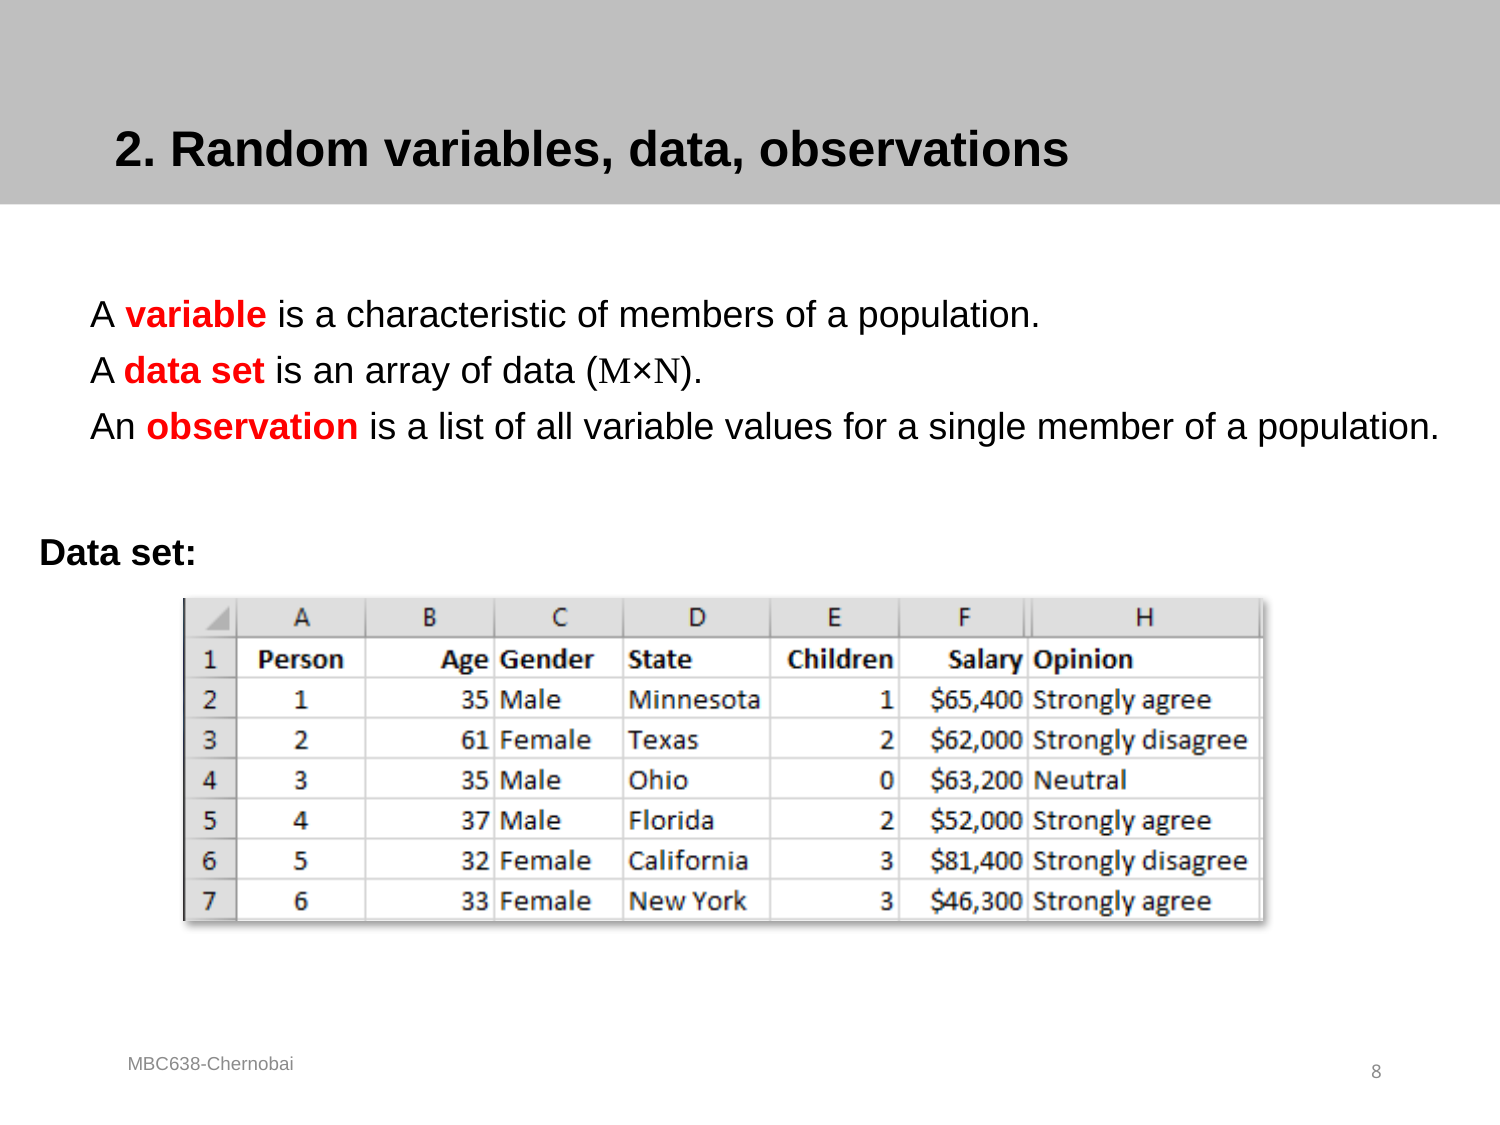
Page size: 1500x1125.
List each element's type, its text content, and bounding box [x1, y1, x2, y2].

text_box Data set: [24, 520, 225, 581]
picture [183, 598, 1264, 921]
text_box [0, 0, 1500, 205]
slide_number MBC638-Chernobai [112, 1025, 425, 1100]
list A variable is a characteristic of members of a population. A data set is an array of data (M×N). An observation is a list of all variable values for a single member of a population. [75, 287, 1463, 888]
title 2. Random variables, data, observations [99, 41, 1394, 259]
slide_number 8 [1059, 1042, 1397, 1103]
